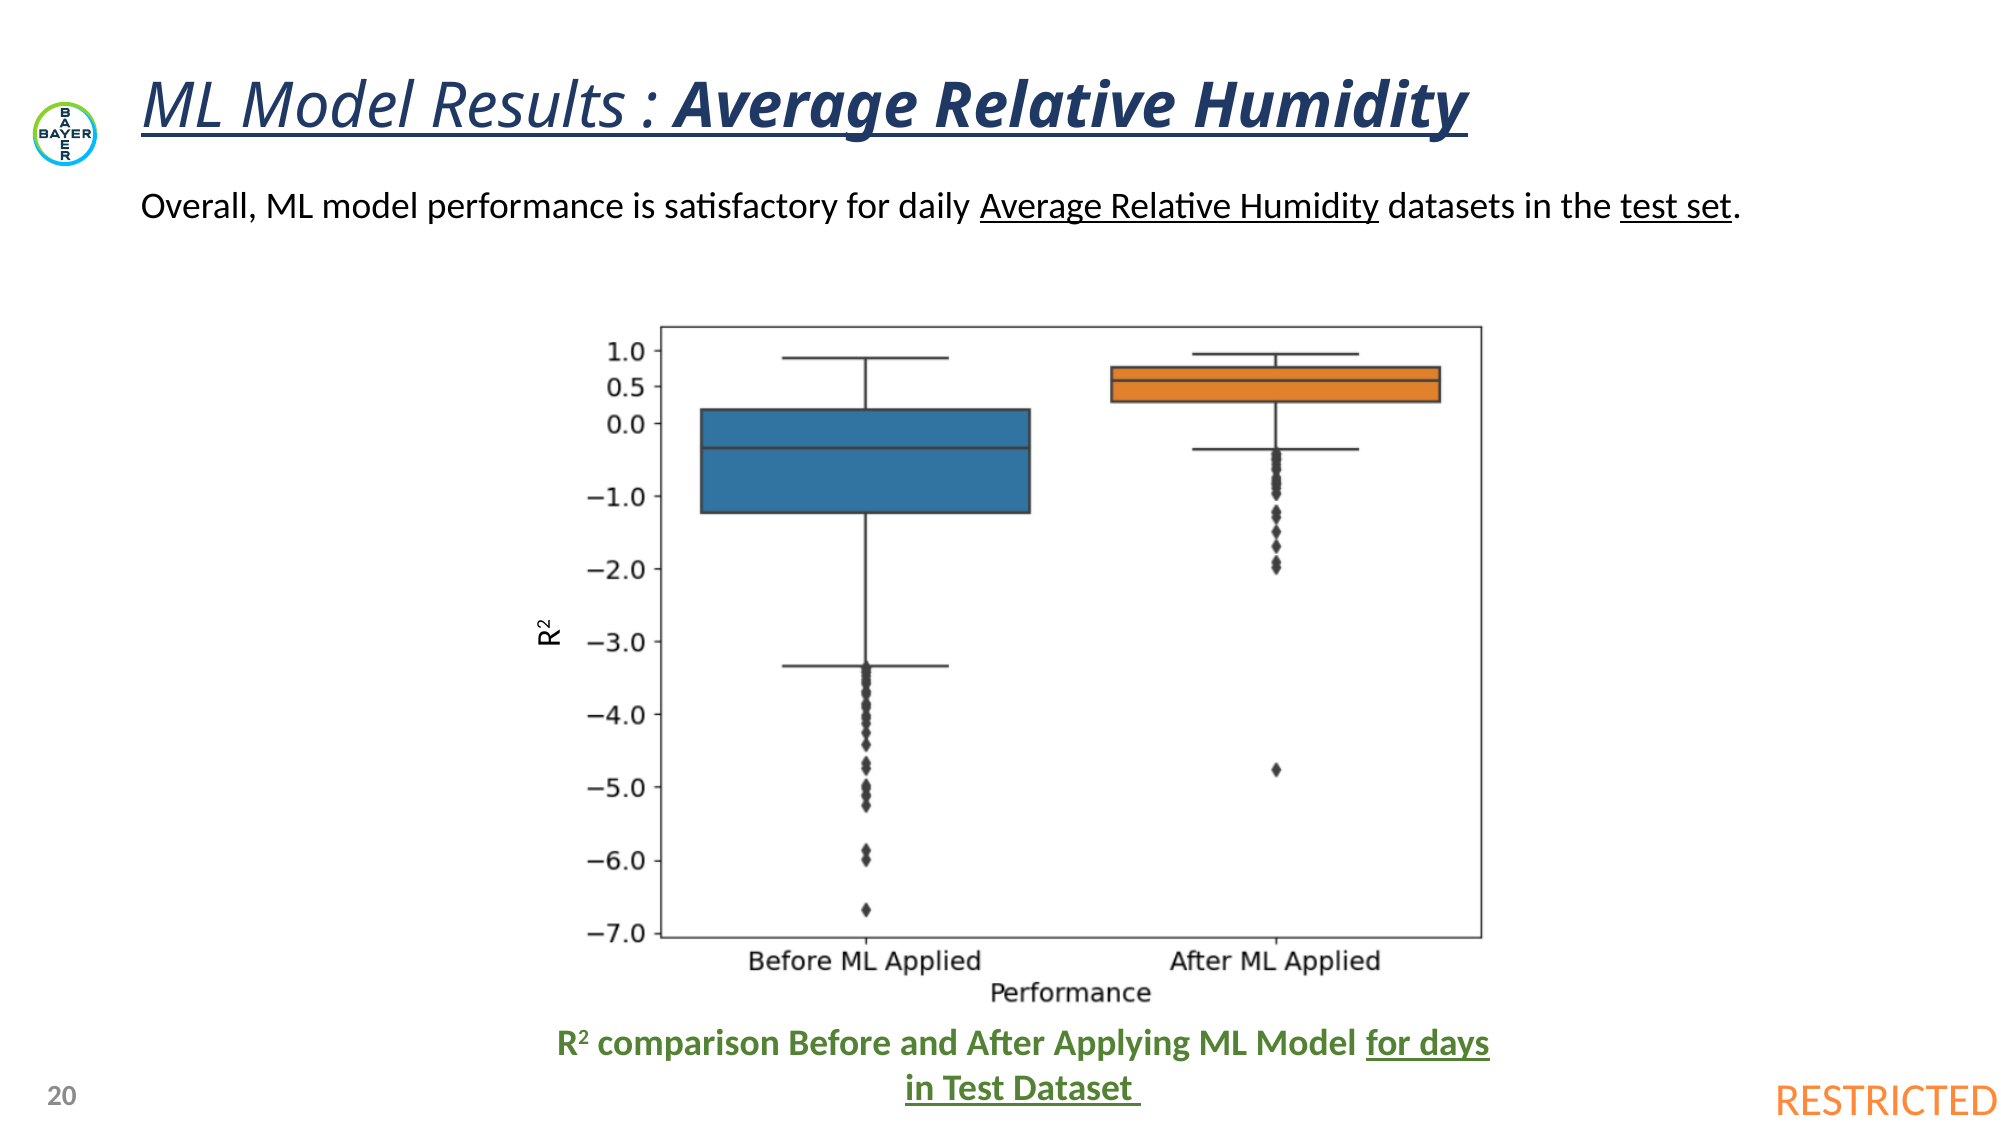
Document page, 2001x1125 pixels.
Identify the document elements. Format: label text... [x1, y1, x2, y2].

text_box Overall, ML model performance is satisfactory for daily Average Relative Humidity datasets in the test set. [126, 173, 1859, 234]
picture [546, 311, 1500, 1017]
slide_number 20 [32, 1063, 483, 1124]
picture [64, 105, 81, 111]
text_box ML Model Results : Average Relative Humidity [125, 47, 1626, 168]
text_box R2 comparison Before and After Applying ML Model for days in Test Dataset [528, 1010, 1519, 1116]
text_box R2 [519, 605, 546, 674]
